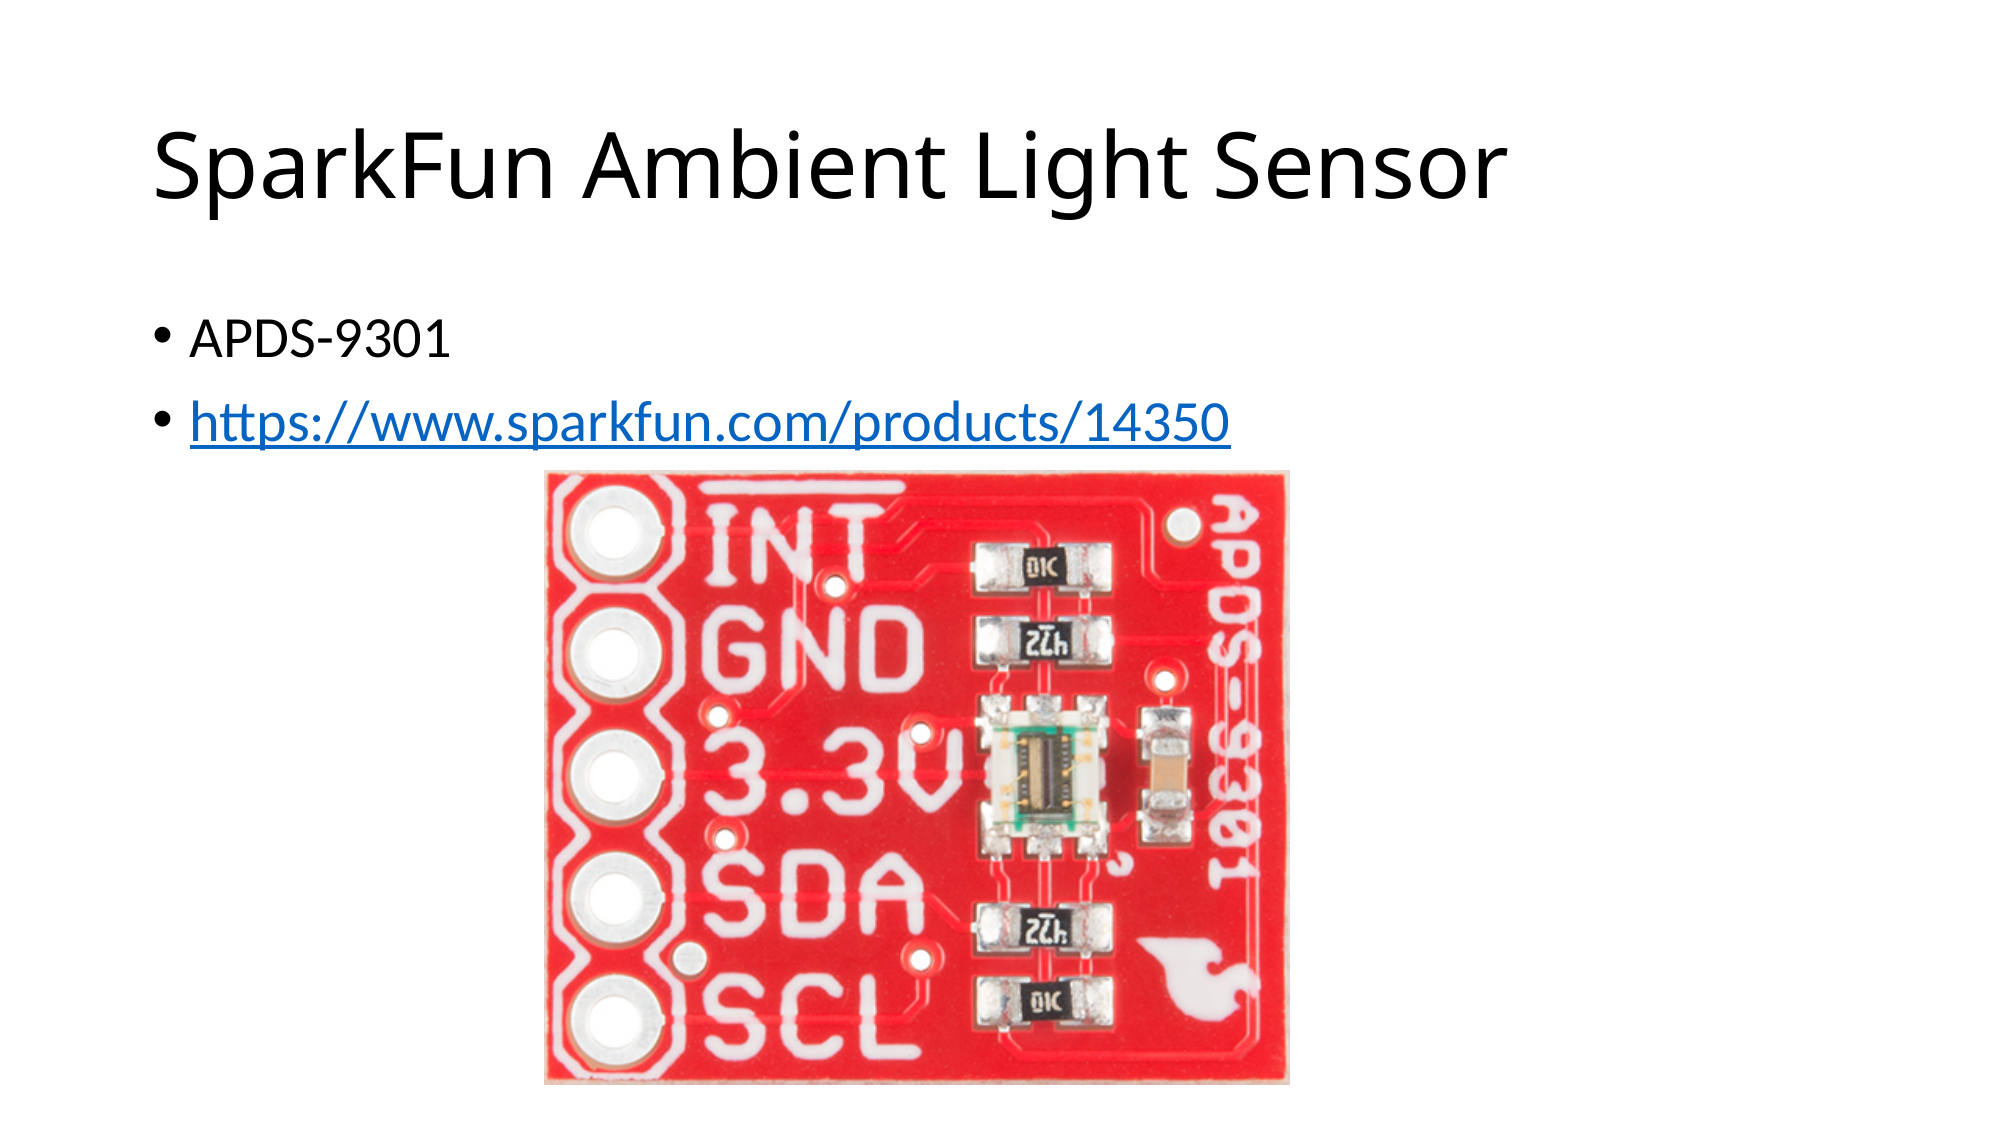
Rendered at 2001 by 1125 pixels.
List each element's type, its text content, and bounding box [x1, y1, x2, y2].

list APDS-9301 https://www.sparkfun.com/products/14350 [137, 299, 1863, 1014]
title SparkFun Ambient Light Sensor [137, 59, 1863, 278]
picture [544, 470, 1290, 1085]
